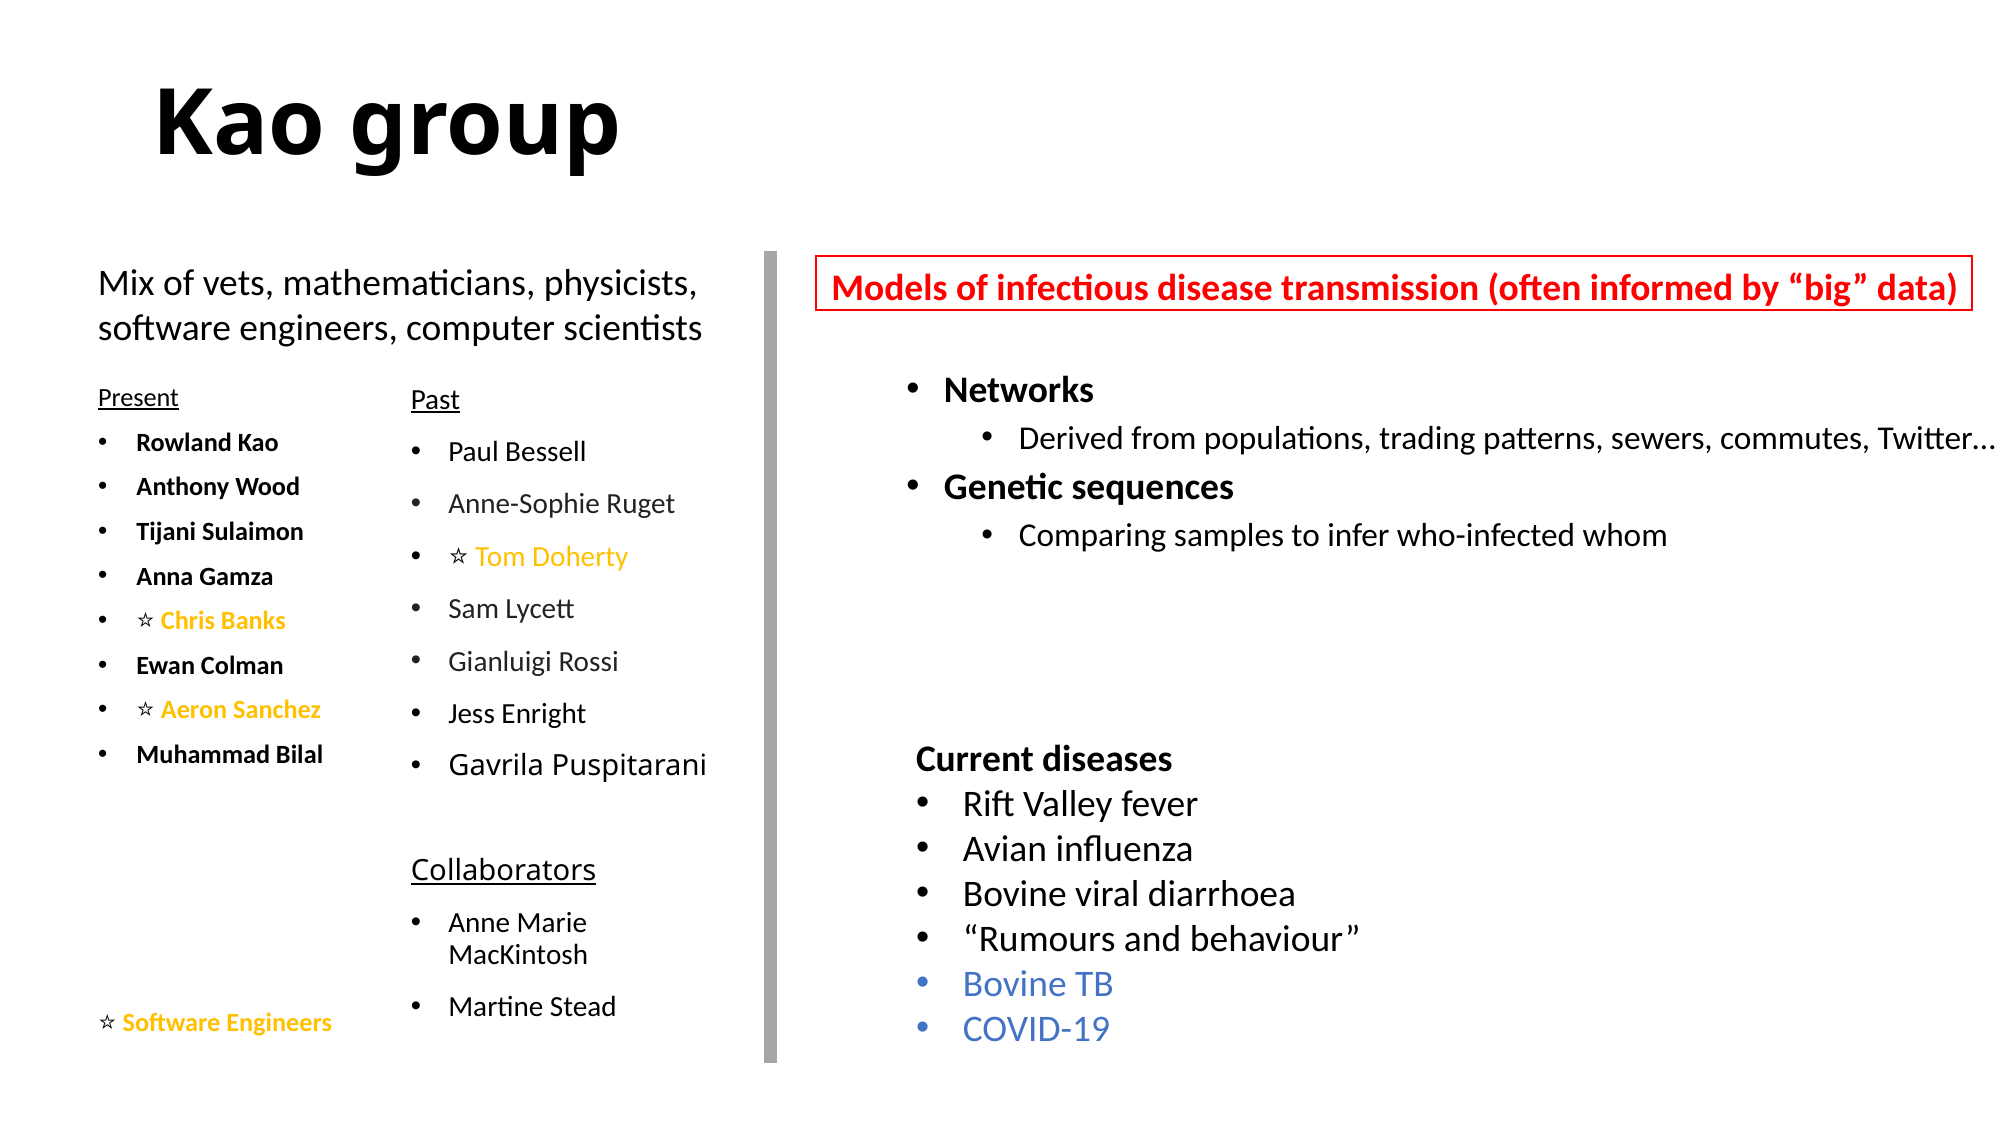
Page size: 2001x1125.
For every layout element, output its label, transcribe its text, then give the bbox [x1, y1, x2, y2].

text_box Current diseases Rift Valley fever Avian influenza Bovine viral diarrhoea “Rumours and behaviour” Bovine TB COVID-19 [826, 726, 1403, 1057]
text_box Models of infectious disease transmission (often informed by “big” data) Networks Derived from populations, trading patterns, sewers, commutes, Twitter… Genetic sequences Comparing samples to infer who-infected whom [816, 194, 2000, 543]
text_box Past Paul Bessell Anne-Sophie Ruget ⭐️ Tom Doherty Sam Lycett Gianluigi Rossi Jess Enright Gavrila Puspitarani Collaborators Anne Marie MacKintosh Martine Stead [395, 376, 725, 1036]
text_box Mix of vets, mathematicians, physicists, software engineers, computer scientists [83, 251, 725, 356]
list Present Rowland Kao Anthony Wood Tijani Sulaimon Anna Gamza ⭐️ Chris Banks Ewan Colman ⭐️ Aeron Sanchez Muhammad Bilal ⭐️ Software Engineers [83, 376, 413, 1047]
title Kao group [137, 59, 1908, 189]
text_box [815, 255, 1973, 311]
